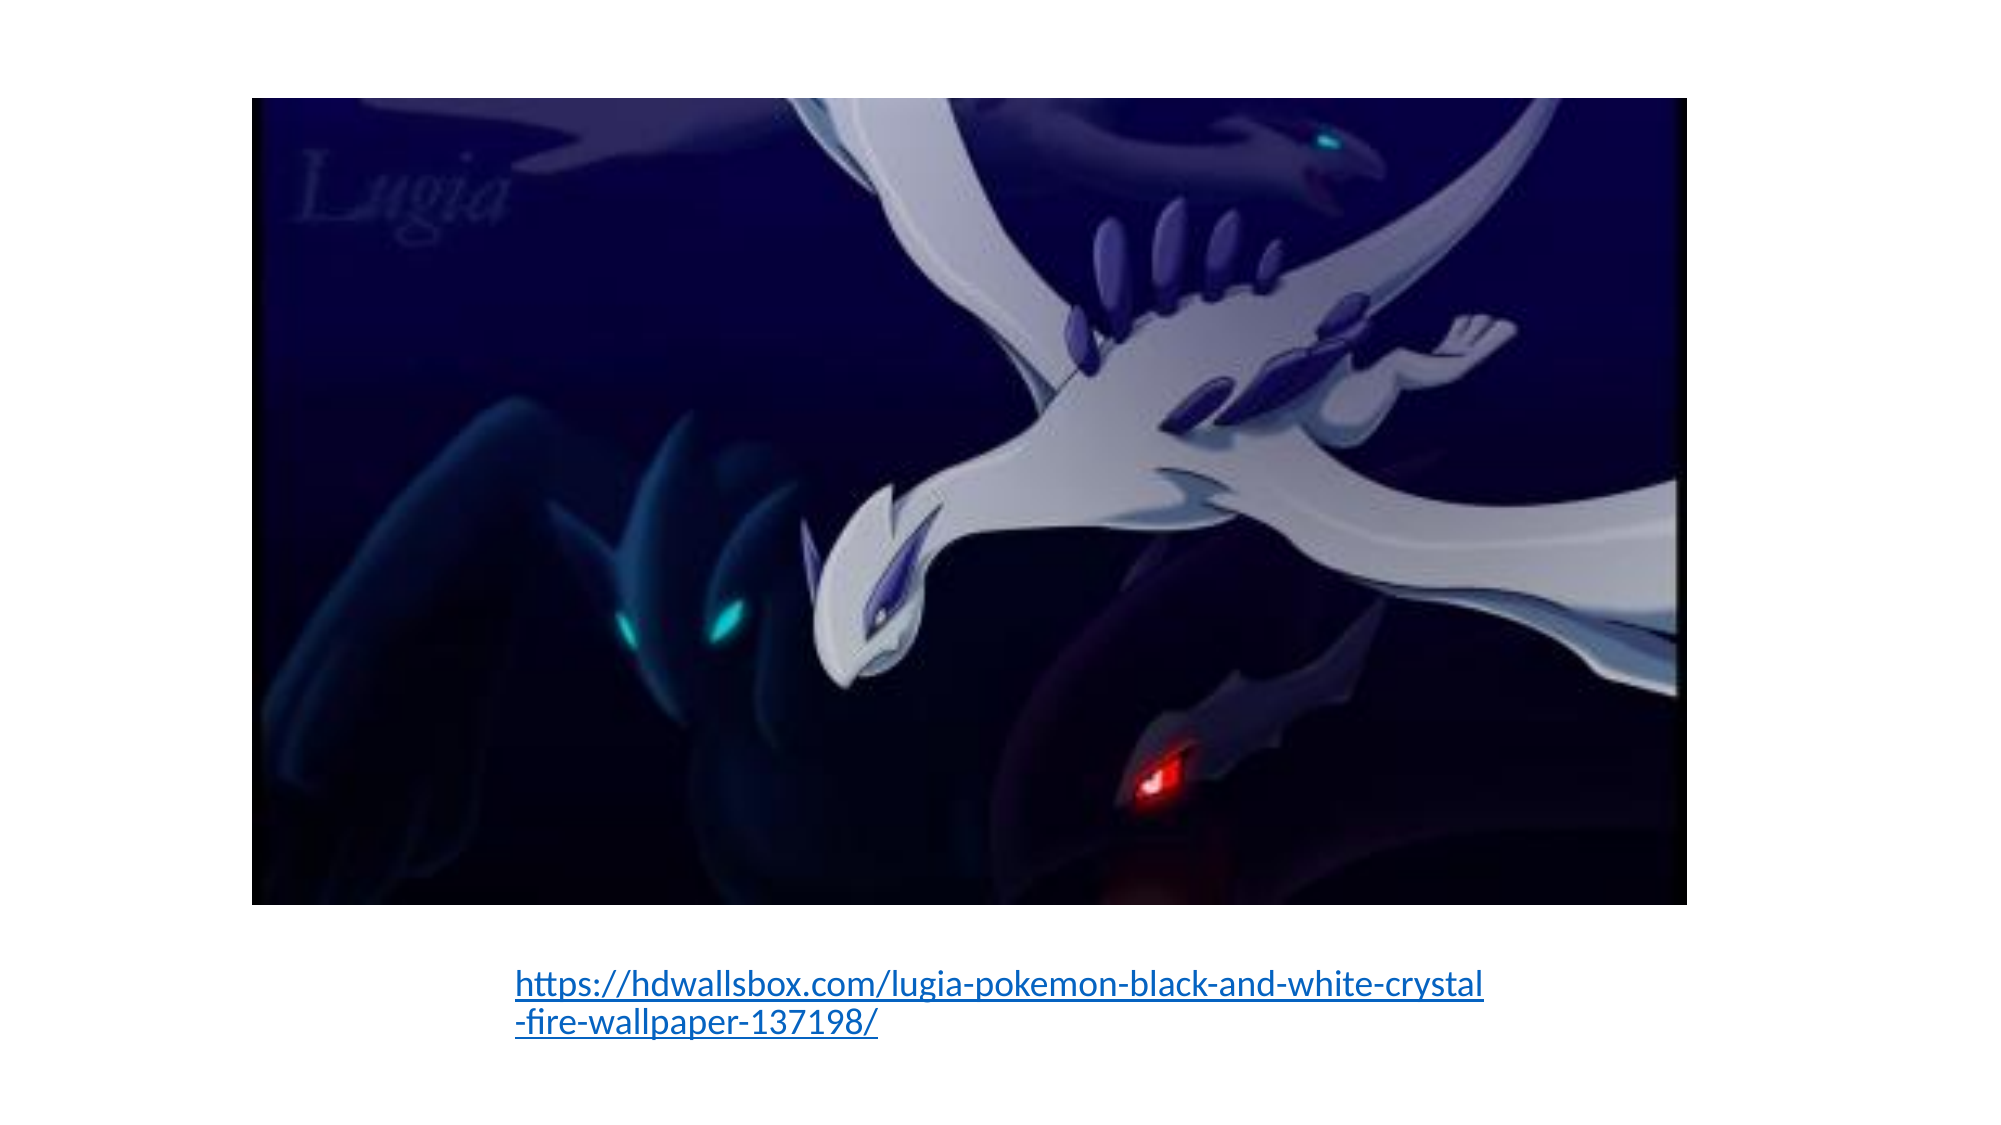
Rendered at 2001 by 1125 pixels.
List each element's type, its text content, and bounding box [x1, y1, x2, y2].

text_box https://hdwallsbox.com/lugia-pokemon-black-and-white-crystal-fire-wallpaper-137198/ [500, 952, 1500, 1012]
picture [252, 98, 1687, 905]
